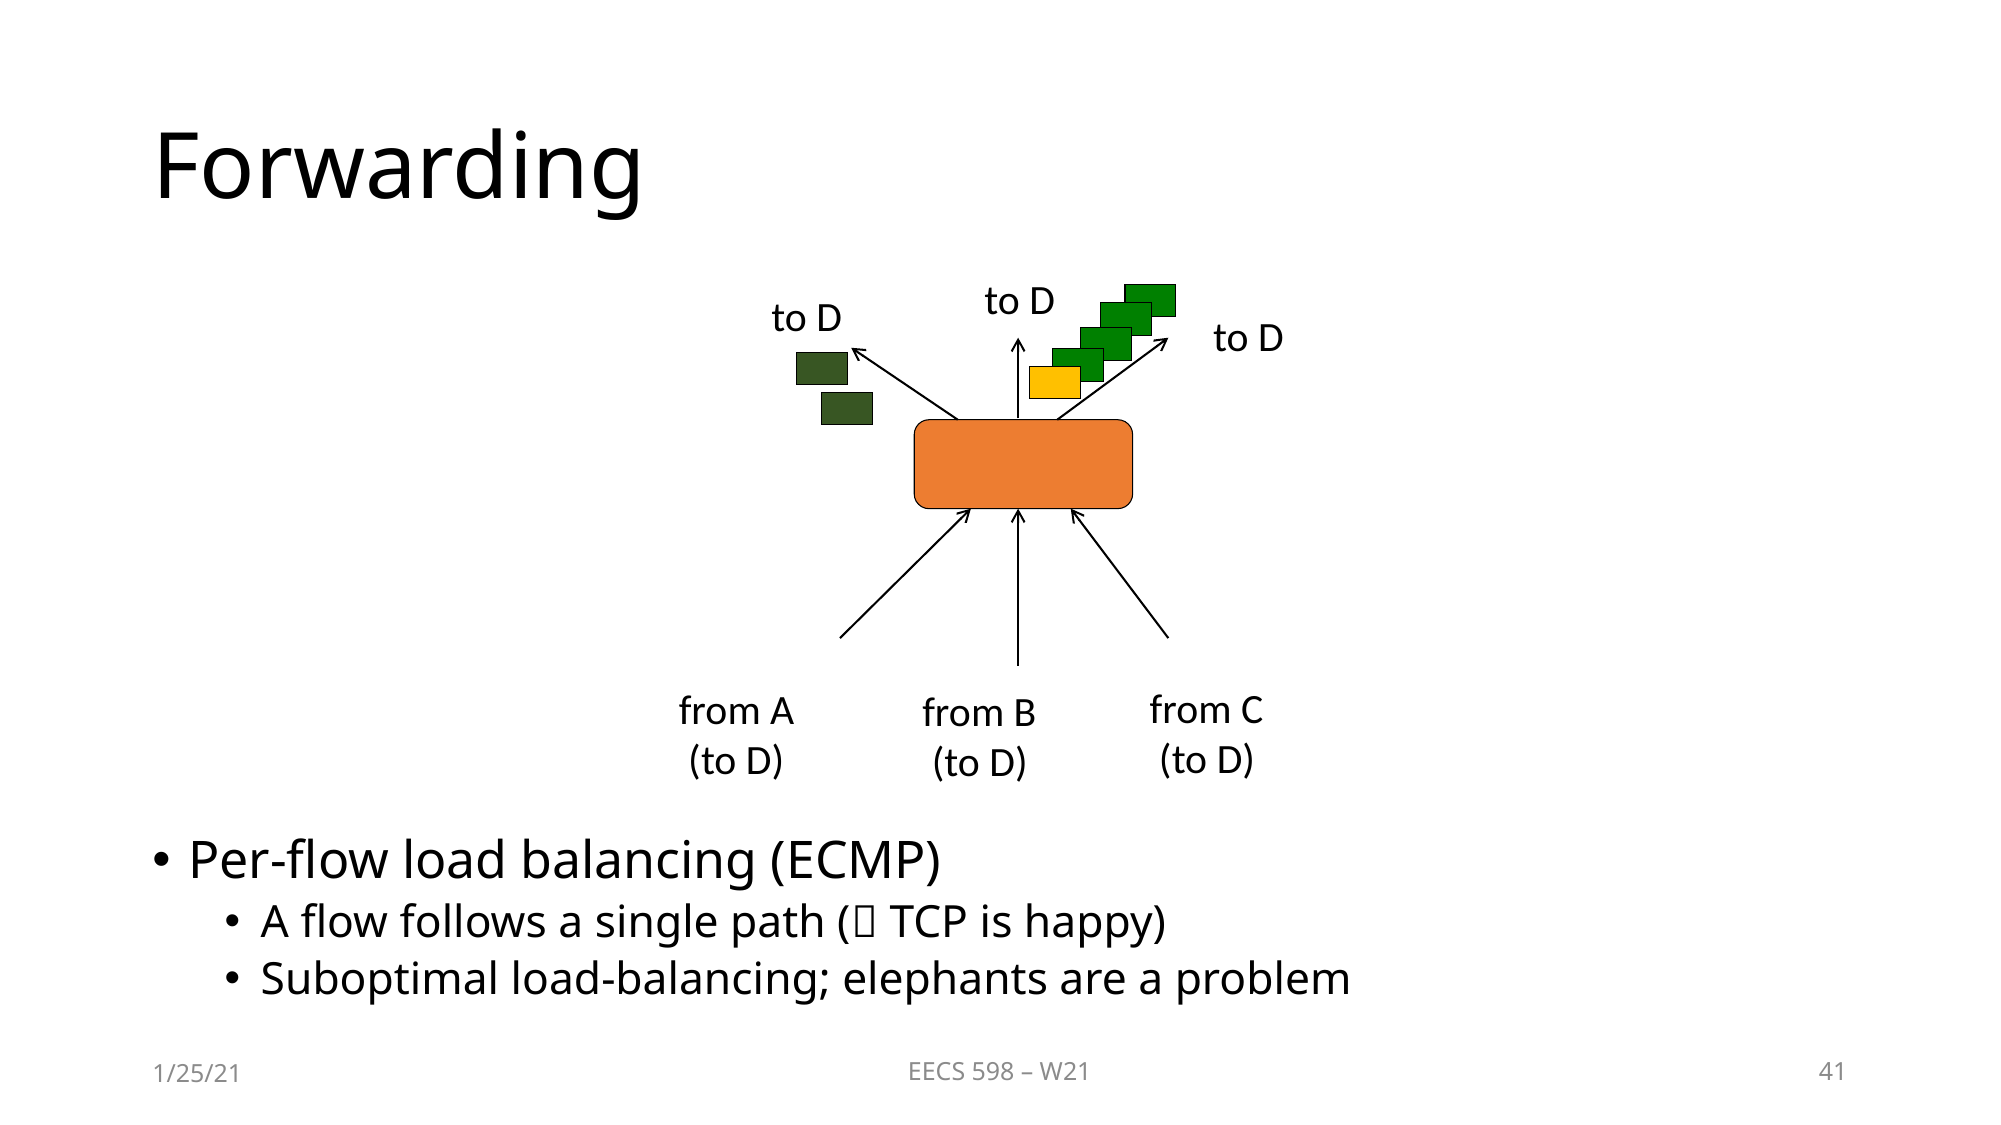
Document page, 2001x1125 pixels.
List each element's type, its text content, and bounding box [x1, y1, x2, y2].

text_box [821, 392, 873, 425]
footer EECS 598 – W21 [662, 1042, 1338, 1103]
text_box to D [1198, 302, 1299, 368]
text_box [1070, 508, 1169, 639]
text_box [1029, 366, 1057, 399]
text_box [1124, 284, 1176, 317]
text_box from C (to D) [1134, 674, 1279, 789]
text_box to D [756, 282, 858, 347]
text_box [1057, 337, 1169, 420]
text_box from B (to D) [907, 677, 1052, 792]
text_box from A (to D) [664, 675, 810, 790]
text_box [839, 508, 971, 639]
text_box [1100, 302, 1152, 336]
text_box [851, 347, 958, 420]
list Per-flow load balancing (ECMP) A flow follows a single path ( TCP is happy) Suboptimal load-balancing; elephants are a problem [137, 299, 1863, 1014]
text_box to D [969, 265, 1070, 331]
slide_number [137, 1042, 588, 1103]
text_box [796, 352, 848, 385]
slide_number 41 [1412, 1042, 1863, 1103]
title Forwarding [137, 59, 1863, 278]
text_box [1080, 327, 1132, 337]
text_box [1052, 348, 1057, 366]
text_box [913, 419, 1134, 510]
